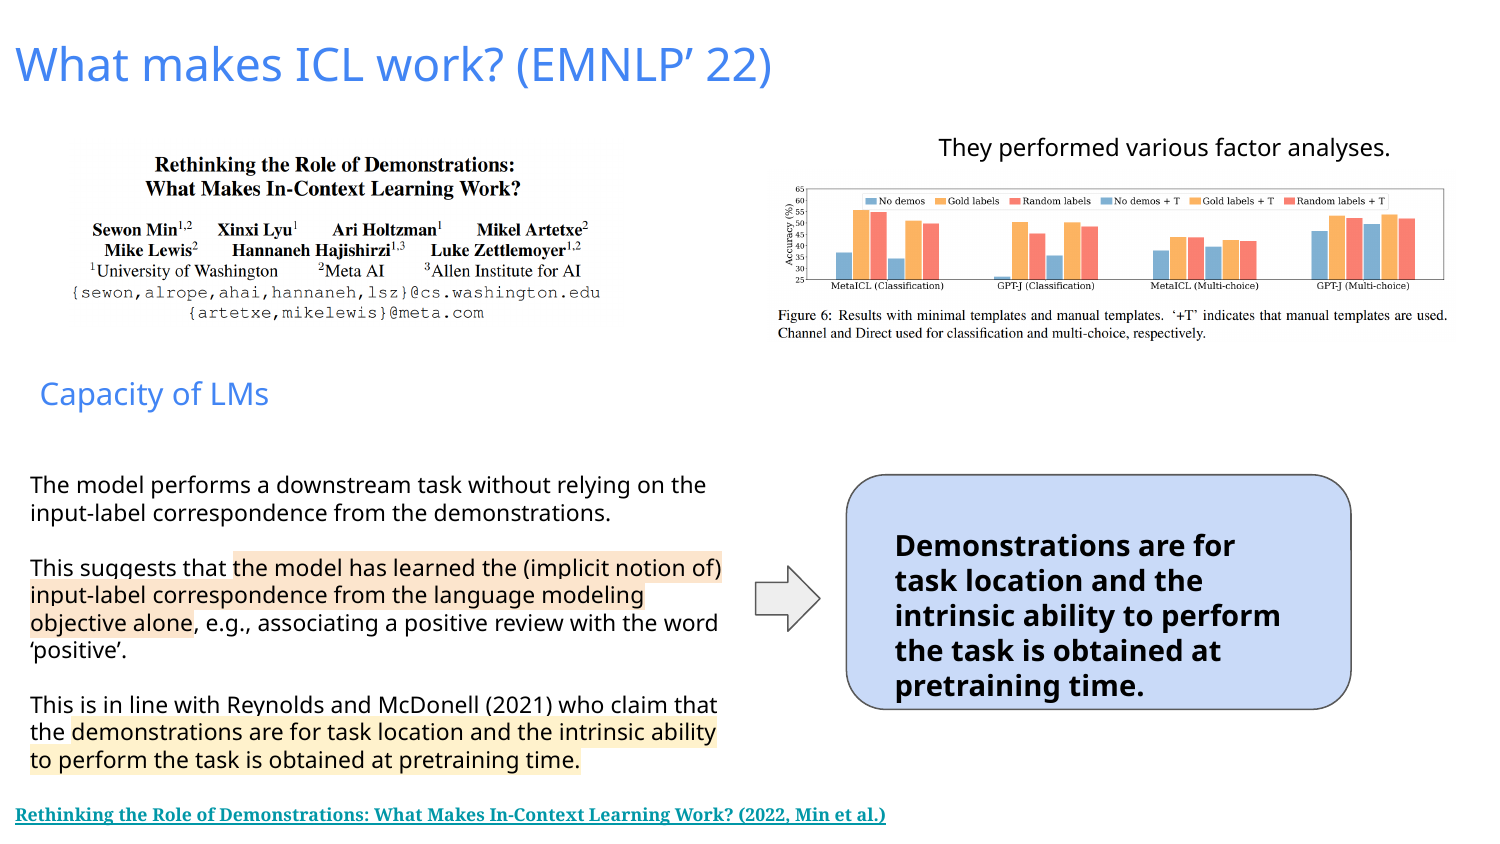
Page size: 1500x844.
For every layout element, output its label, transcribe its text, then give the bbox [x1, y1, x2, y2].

picture [69, 137, 625, 328]
text_box [846, 474, 1352, 709]
text_box [755, 566, 821, 632]
text_box The model performs a downstream task without relying on the input-label correspondence from the demonstrations. This suggests that the model has learned the (implicit notion of) input-label correspondence from the language modeling objective alone, e.g., associating a positive review with the word ‘positive’. This is in line with Reynolds and McDonell (2021) who claim that the demonstrations are for task location and the intrinsic ability to perform the task is obtained at pretraining time. [15, 455, 756, 788]
text_box Demonstrations are for task location and the intrinsic ability to perform the task is obtained at pretraining time. [879, 512, 1318, 753]
title What makes ICL work? (EMNLP’ 22) [0, 11, 1067, 106]
text_box Capacity of LMs [24, 359, 688, 427]
text_box They performed various factor analyses. [923, 118, 1416, 168]
text_box Rethinking the Role of Demonstrations: What Makes In-Context Learning Work? (2022, Min et al.) [0, 791, 1000, 841]
picture [767, 169, 1457, 343]
